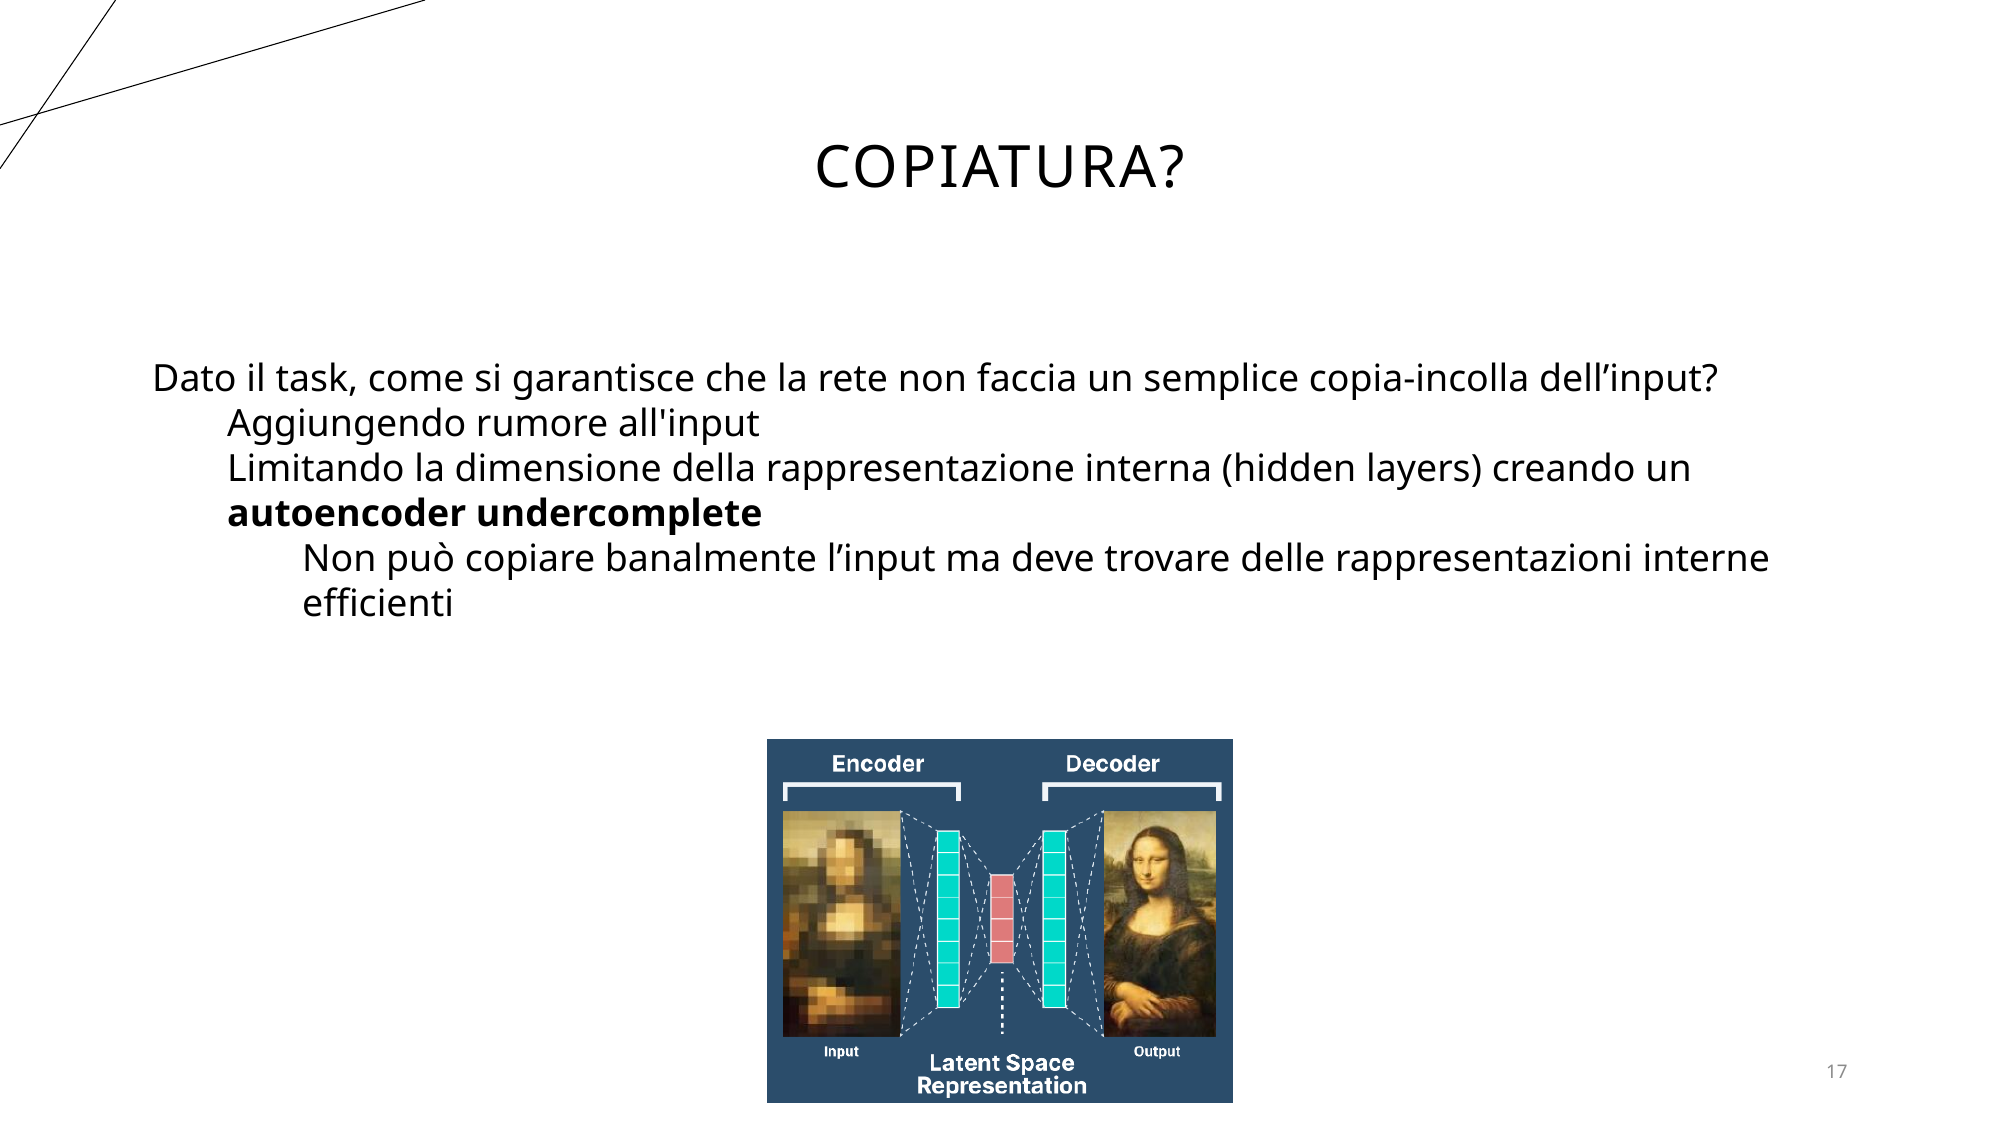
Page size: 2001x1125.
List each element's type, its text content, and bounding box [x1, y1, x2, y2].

picture [767, 739, 1233, 1103]
slide_number 17 [1412, 1042, 1863, 1103]
title Copiatura? [137, 59, 1863, 278]
